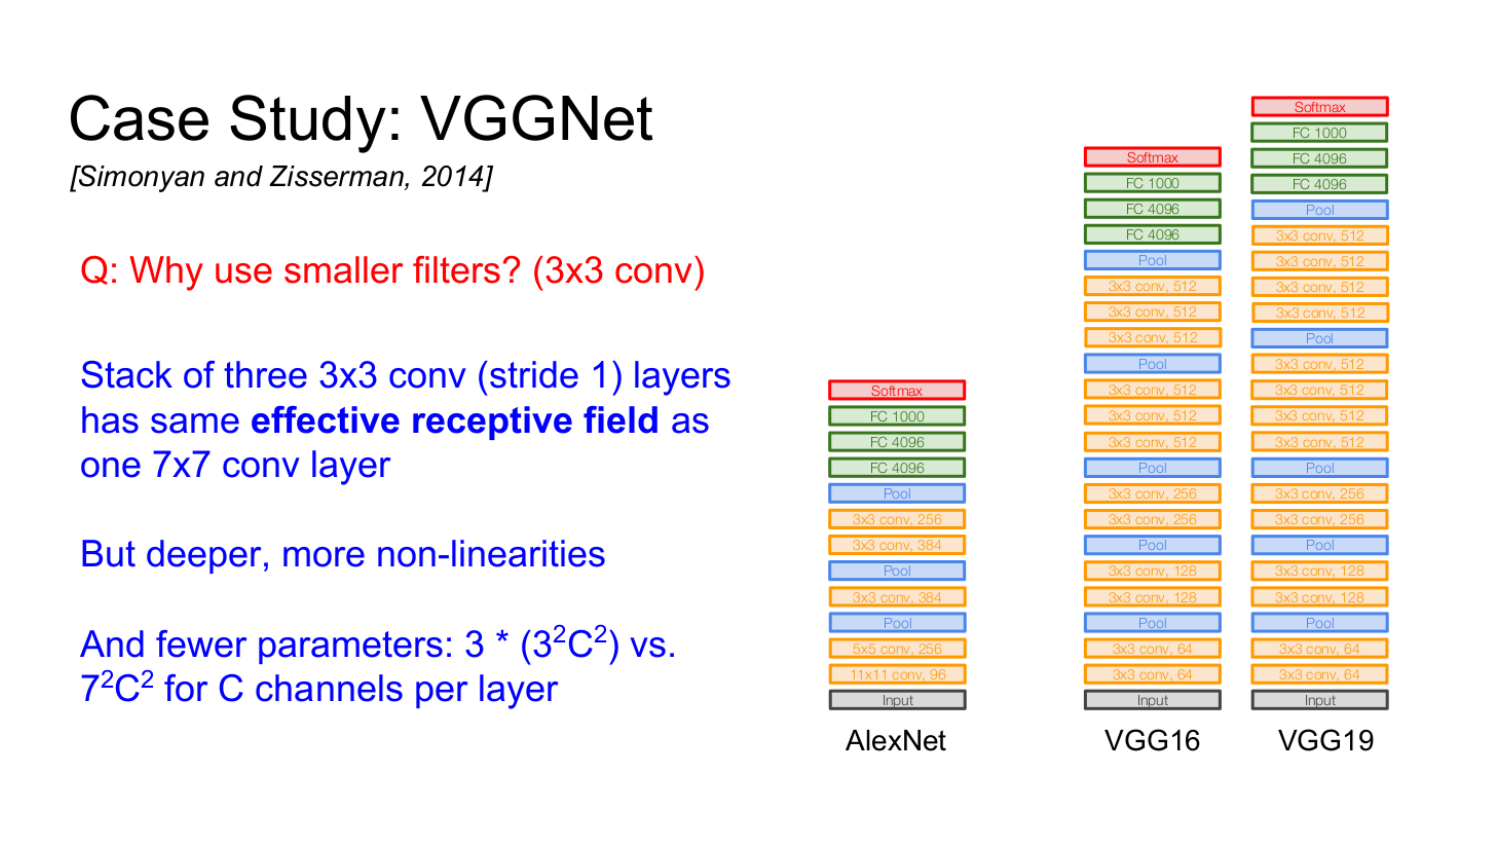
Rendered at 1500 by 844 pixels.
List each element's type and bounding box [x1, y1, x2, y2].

picture [42, 70, 1458, 774]
